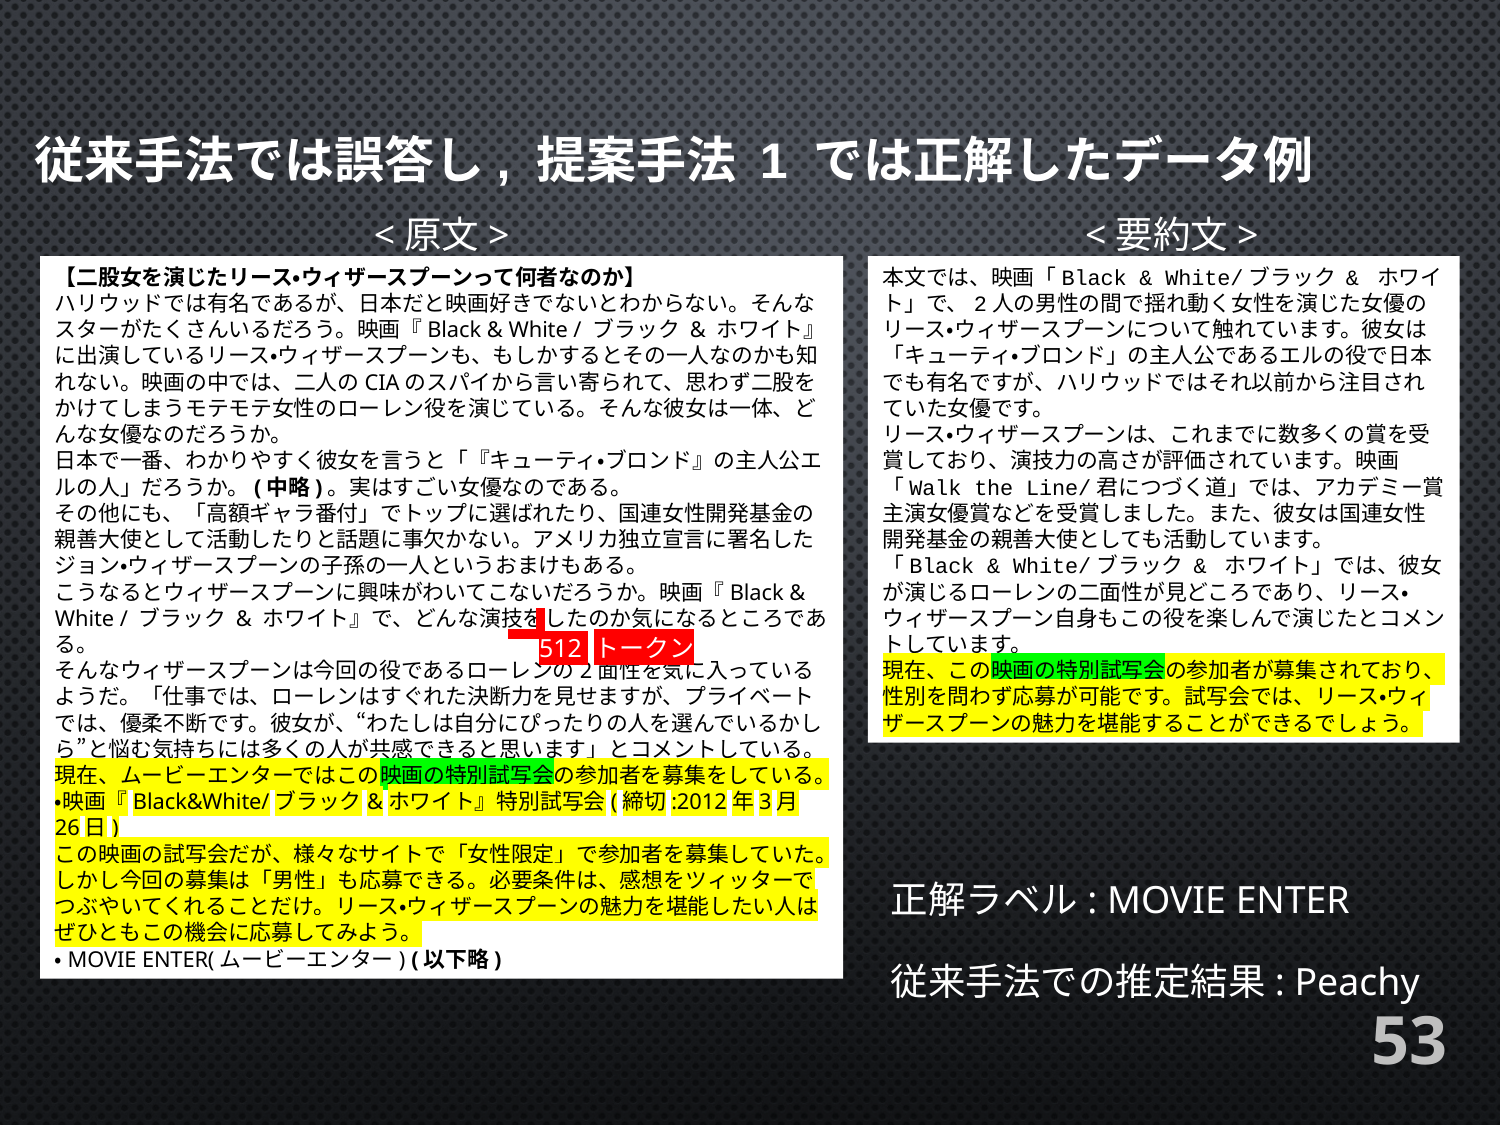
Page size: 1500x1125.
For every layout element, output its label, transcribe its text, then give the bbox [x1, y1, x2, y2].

slide_number 53 [1268, 1013, 1463, 1074]
text_box <原文> [239, 204, 644, 264]
text_box <要約文> [969, 203, 1375, 264]
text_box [507, 607, 541, 636]
text_box 従来手法での推定結果: Peachy [875, 950, 1468, 1011]
text_box 512 トークン [524, 625, 713, 671]
text_box 【二股女を演じたリース・ウィザースプーンって何者なのか】 ハリウッドでは有名であるが、日本だと映画好きでないとわからない。そんなスターがたくさんいるだろう。映画『Black & White / ブラック & ホワイト』に出演しているリース・ウィザースプーンも、もしかするとその一人なのかも知れない。映画の中では、二人のCIAのスパイから言い寄られて、思わず二股をかけてしまうモテモテ女性のローレン役を演じている。そんな彼女は一体、どんな女優なのだろうか。 日本で一番、わかりやすく彼女を言うと「『キューティ・ブロンド』の主人公エルの人」だろうか。(中略)。実はすごい女優なのである。 その他にも、「高額ギャラ番付」でトップに選ばれたり、国連女性開発基金の親善大使として活動したりと話題に事欠かない。アメリカ独立宣言に署名したジョン・ウィザースプーンの子孫の一人というおまけもある。 こうなるとウィザースプーンに興味がわいてこないだろうか。映画『Black & White / ブラック & ホワイト』で、どんな演技をしたのか気になるところである。 そんなウィザースプーンは今回の役であるローレンの2面性を気に入っているようだ。「仕事では、ローレンはすぐれた決断力を見せますが、プライベートでは、優柔不断です。彼女が、“わたしは自分にぴったりの人を選んでいるかしら”と悩む気持ちには多くの人が共感できると思います」とコメントしている。 現在、ムービーエンターではこの映画の特別試写会の参加者を募集をしている。 ・映画『Black&White/ブラック&ホワイト』特別試写会(締切:2012年3月26日) この映画の試写会だが、様々なサイトで「女性限定」で参加者を募集していた。しかし今回の募集は「男性」も応募できる。必要条件は、感想をツィッターでつぶやいてくれることだけ。リース・ウィザースプーンの魅力を堪能したい人はぜひともこの機会に応募してみよう。 ・MOVIE ENTER(ムービーエンター) (以下略) [40, 256, 844, 979]
text_box 正解ラベル: MOVIE ENTER [875, 868, 1468, 929]
text_box 本文では、映画「Black & White/ブラック & ホワイト」で、2人の男性の間で揺れ動く女性を演じた女優のリース・ウィザースプーンについて触れています。彼女は「キューティ・ブロンド」の主人公であるエルの役で日本でも有名ですが、ハリウッドではそれ以前から注目されていた女優です。 リース・ウィザースプーンは、これまでに数多くの賞を受賞しており、演技力の高さが評価されています。映画「Walk the Line/君につづく道」では、アカデミー賞主演女優賞などを受賞しました。また、彼女は国連女性開発基金の親善大使としても活動しています。 「Black & White/ブラック & ホワイト」では、彼女が演じるローレンの二面性が見どころであり、リース・ウィザースプーン自身もこの役を楽しんで演じたとコメントしています。 現在、この映画の特別試写会の参加者が募集されており、性別を問わず応募が可能です。試写会では、リース・ウィザースプーンの魅力を堪能することができるでしょう。 [867, 256, 1460, 743]
text_box 従来手法では誤答し, 提案手法 1 では正解したデータ例 [19, 113, 1436, 234]
